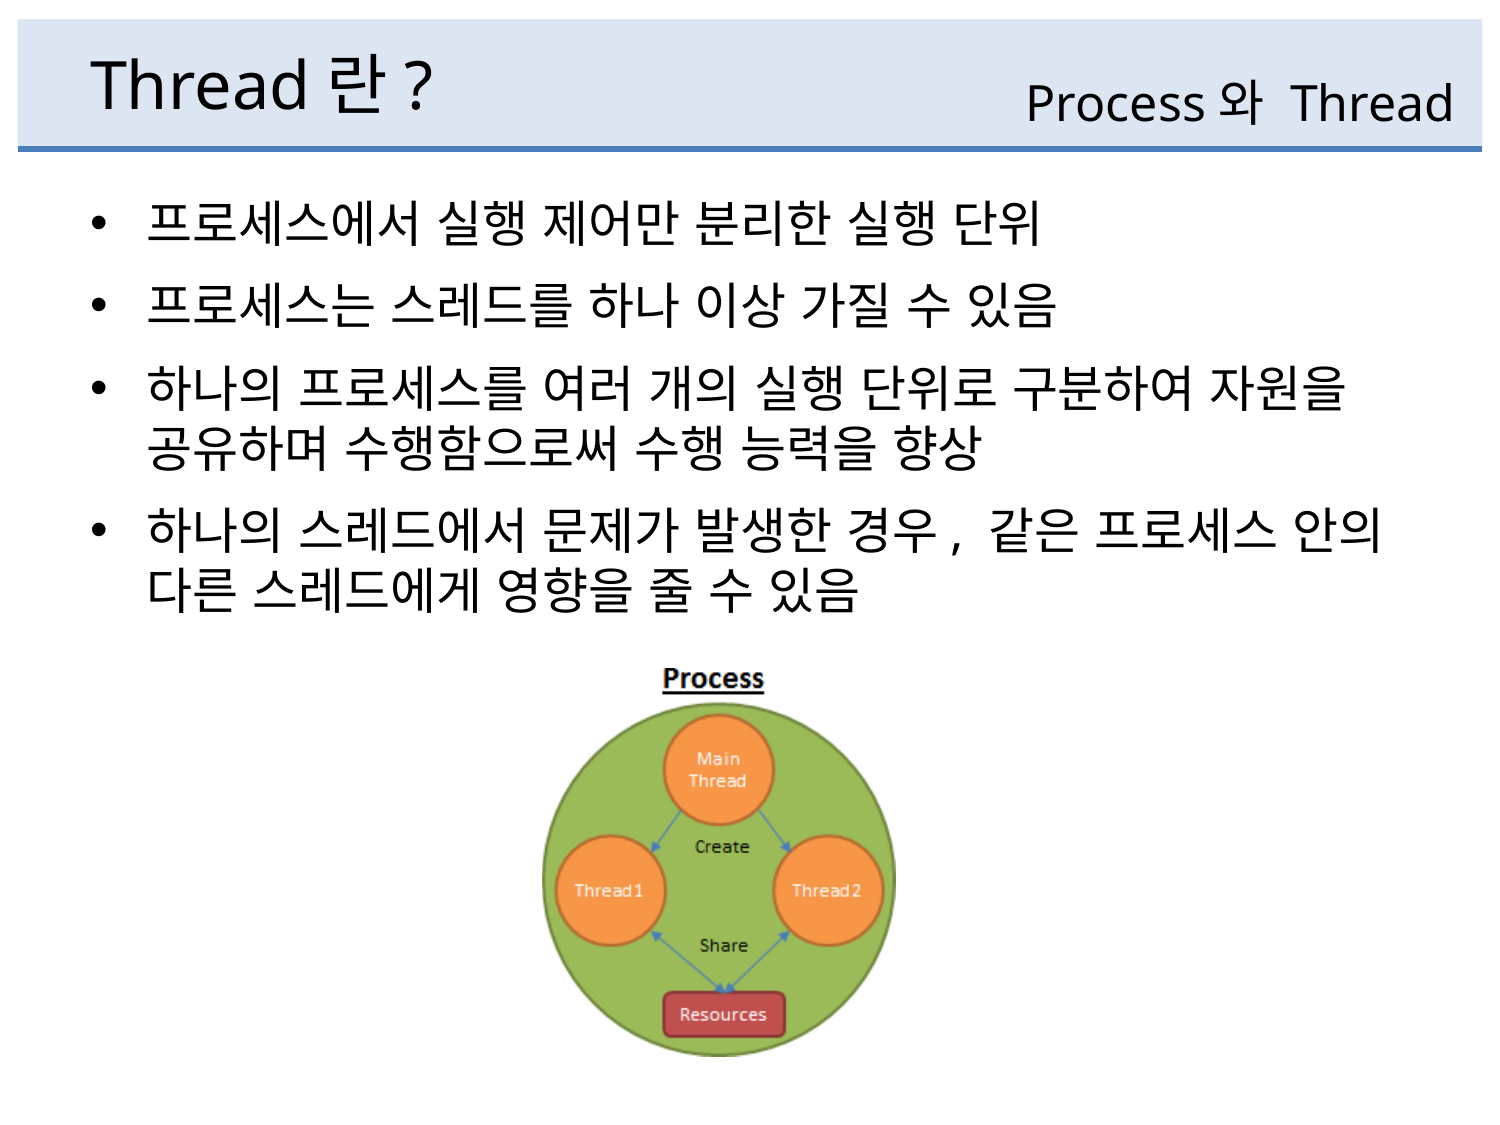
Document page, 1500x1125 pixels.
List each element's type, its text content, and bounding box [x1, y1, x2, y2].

list Process와 Thread [903, 64, 1471, 147]
title Thread란? [75, 19, 857, 147]
picture [542, 668, 897, 1057]
list 프로세스에서 실행 제어만 분리한 실행 단위 프로세스는 스레드를 하나 이상 가질 수 있음 하나의 프로세스를 여러 개의 실행 단위로 구분하여 자원을 공유하며 수행함으로써 수행 능력을 향상 하나의 스레드에서 문제가 발생한 경우, 같은 프로세스 안의 다른 스레드에게 영향을 줄 수 있음 [75, 184, 1425, 1012]
